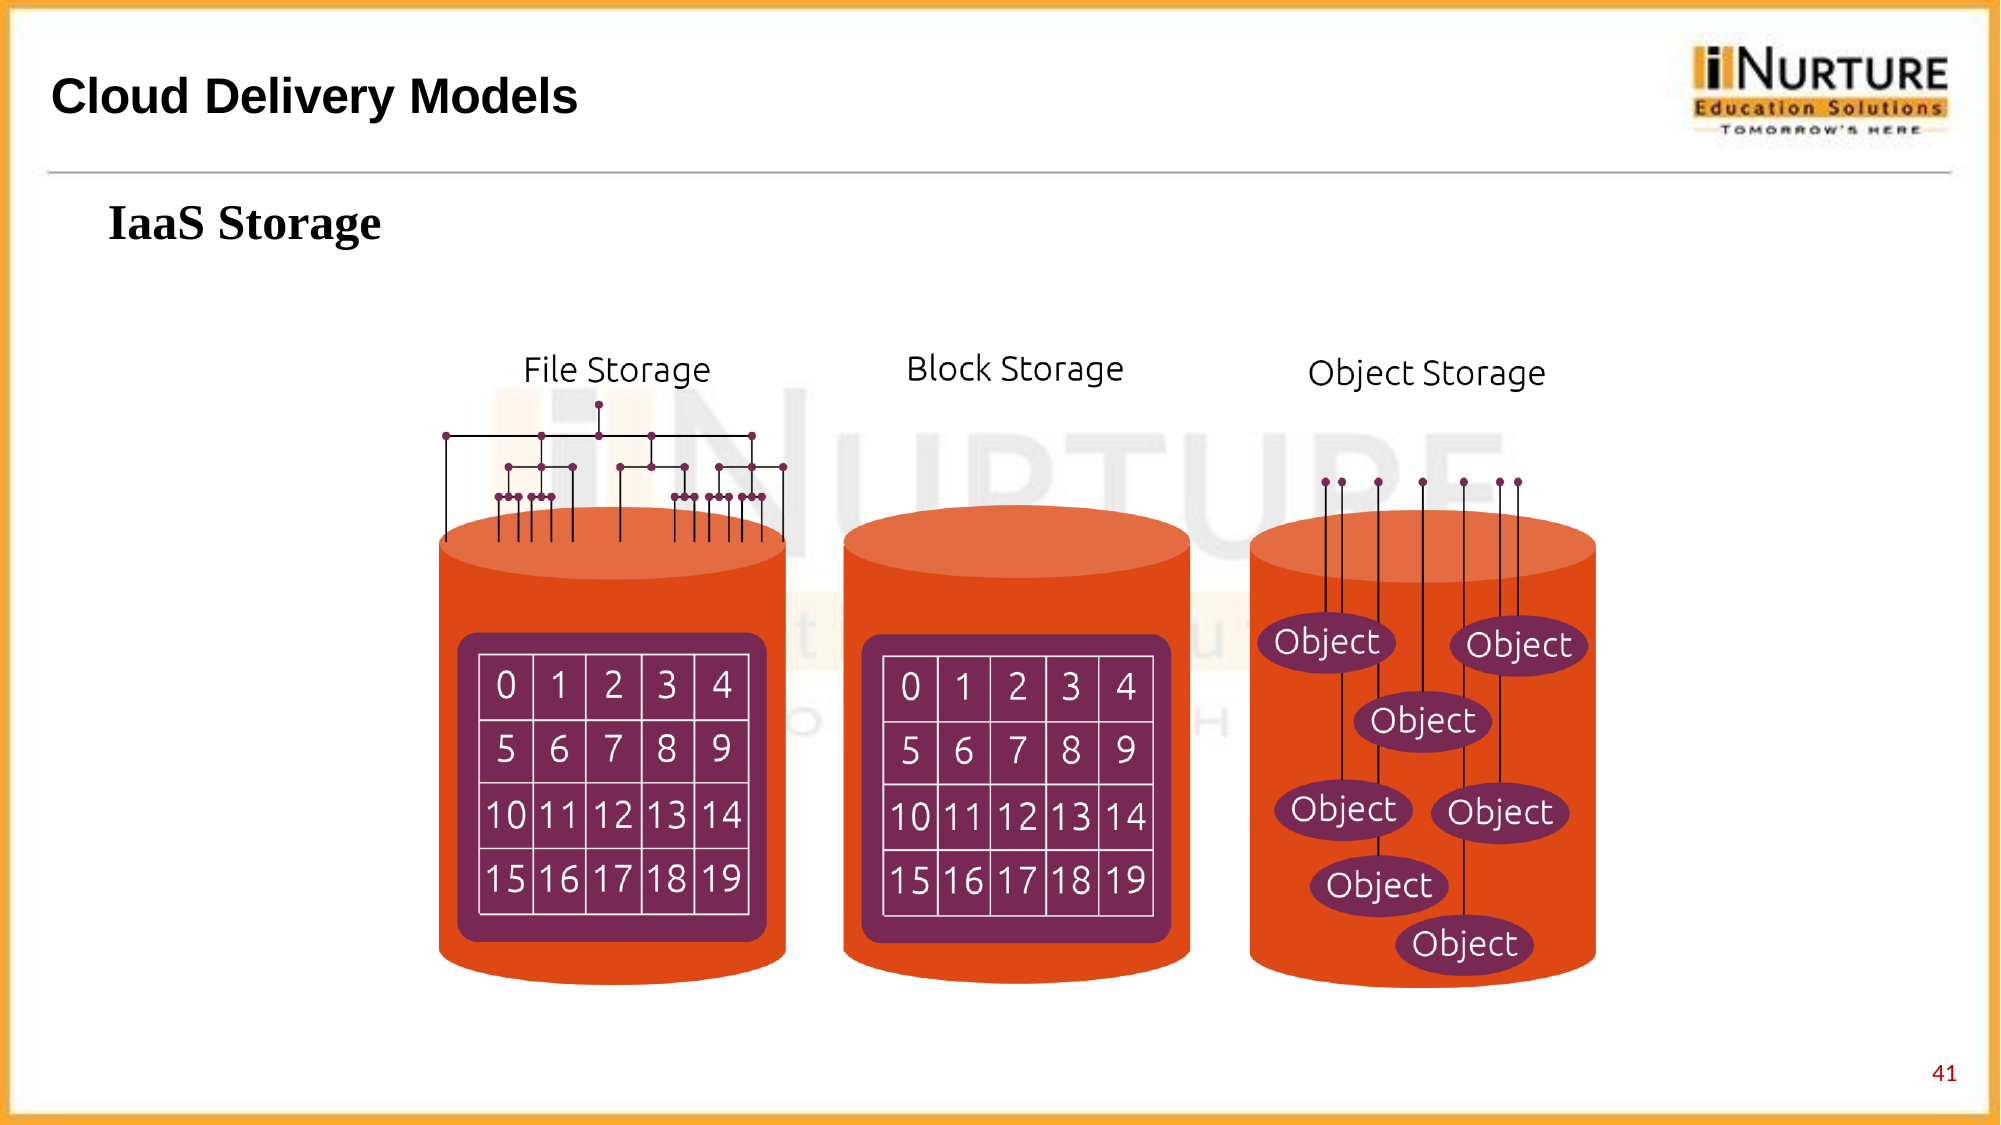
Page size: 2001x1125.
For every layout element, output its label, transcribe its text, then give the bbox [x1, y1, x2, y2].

picture [0, 0, 2000, 1125]
title Cloud Delivery Models [48, 61, 581, 251]
text_box IaaS Storage [105, 187, 384, 250]
slide_number 46 [1925, 1060, 1964, 1125]
